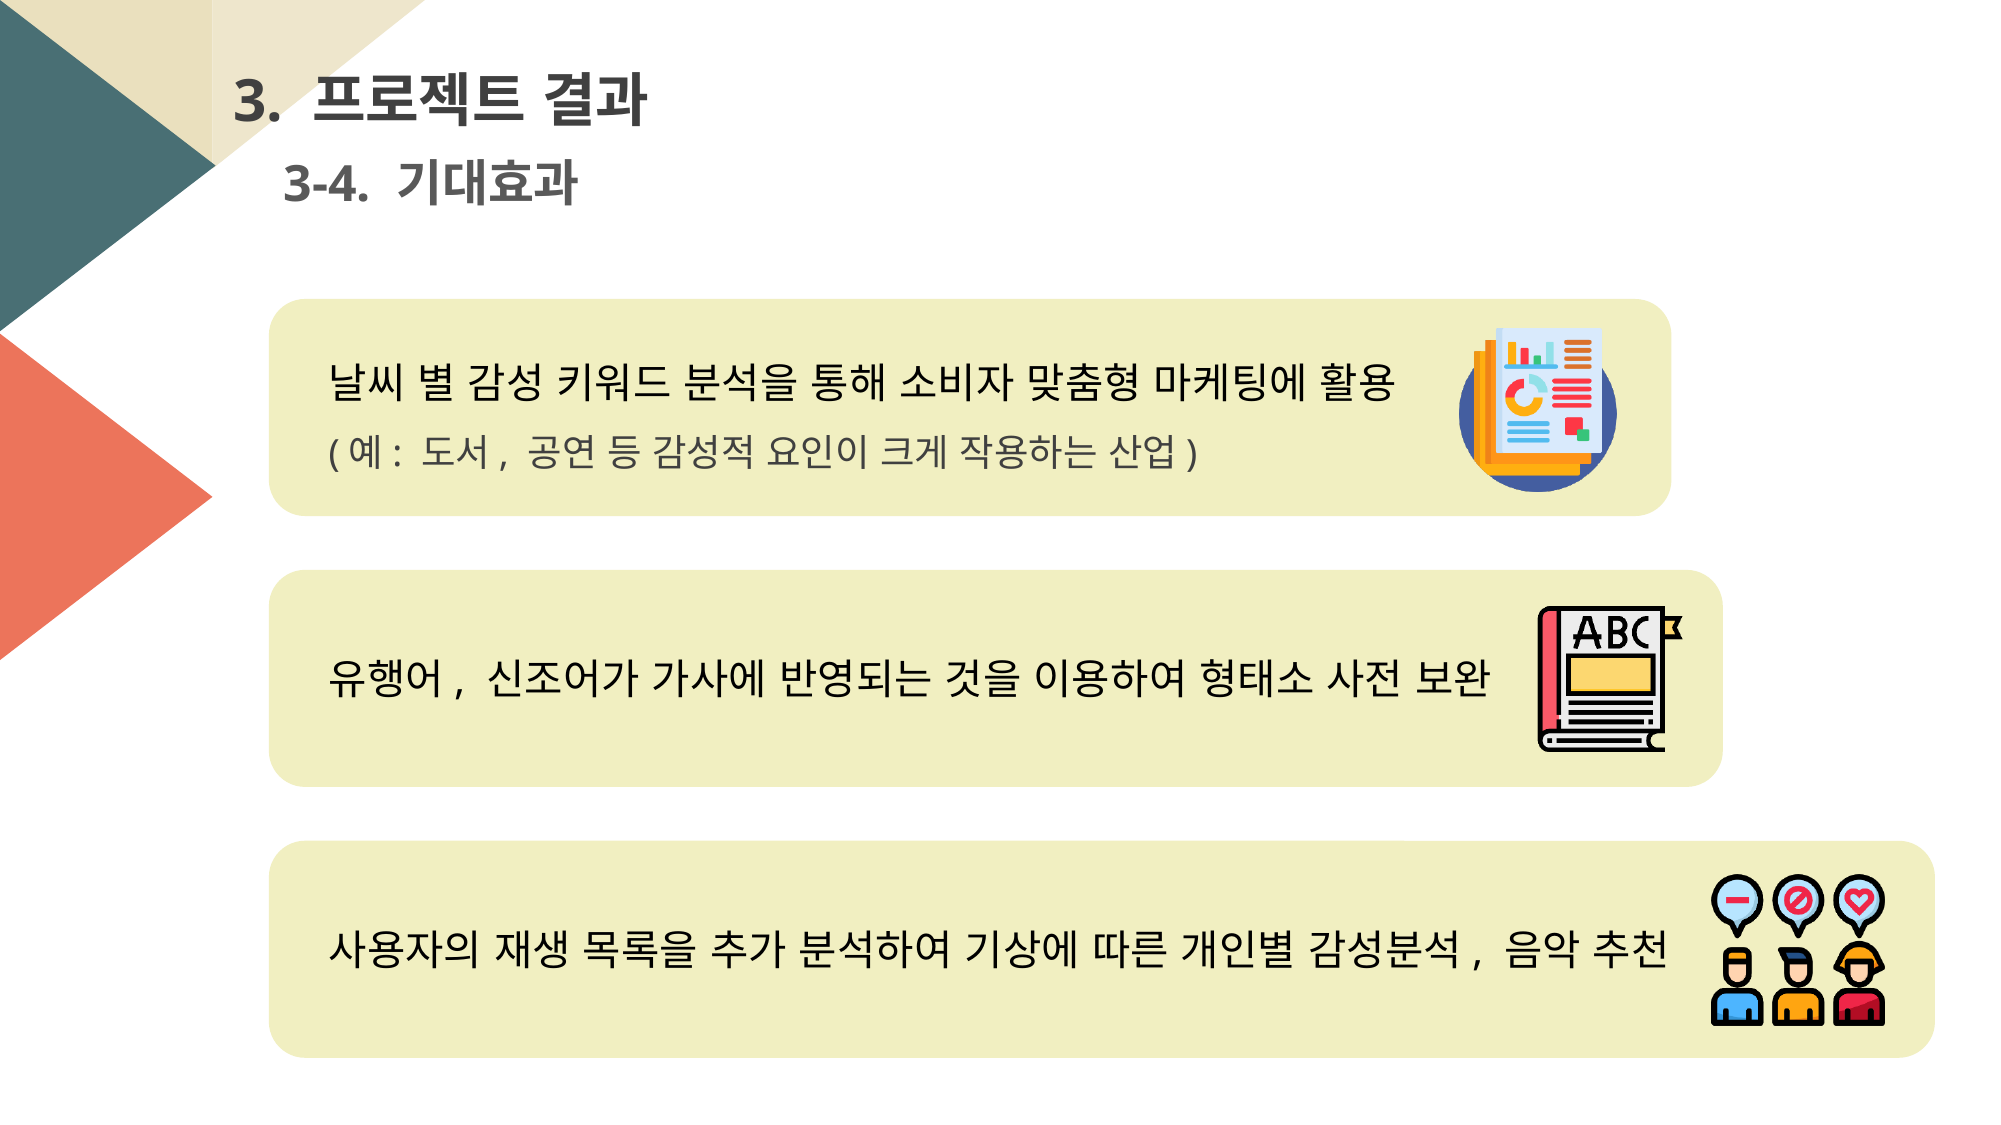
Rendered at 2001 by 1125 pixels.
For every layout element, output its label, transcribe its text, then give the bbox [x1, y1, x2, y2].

text_box [267, 839, 1936, 1059]
text_box 3. 프로젝트 결과 [218, 63, 795, 163]
picture [1455, 328, 1620, 492]
picture [1710, 862, 1885, 1037]
text_box [267, 568, 1724, 788]
text_box 3-4. 기대효과 [268, 151, 1269, 251]
text_box 날씨 별 감성 키워드 분석을 통해 소비자 맞춤형 마케팅에 활용 (예: 도서, 공연 등 감성적 요인이 크게 작용하는 산업) [313, 323, 1635, 482]
text_box [267, 297, 1673, 518]
text_box 유행어, 신조어가 가사에 반영되는 것을 이용하여 형태소 사전 보완 [313, 645, 1525, 711]
text_box 사용자의 재생 목록을 추가 분석하여 기상에 따른 개인별 감성분석, 음악 추천 [313, 916, 1710, 982]
picture [1537, 606, 1683, 752]
